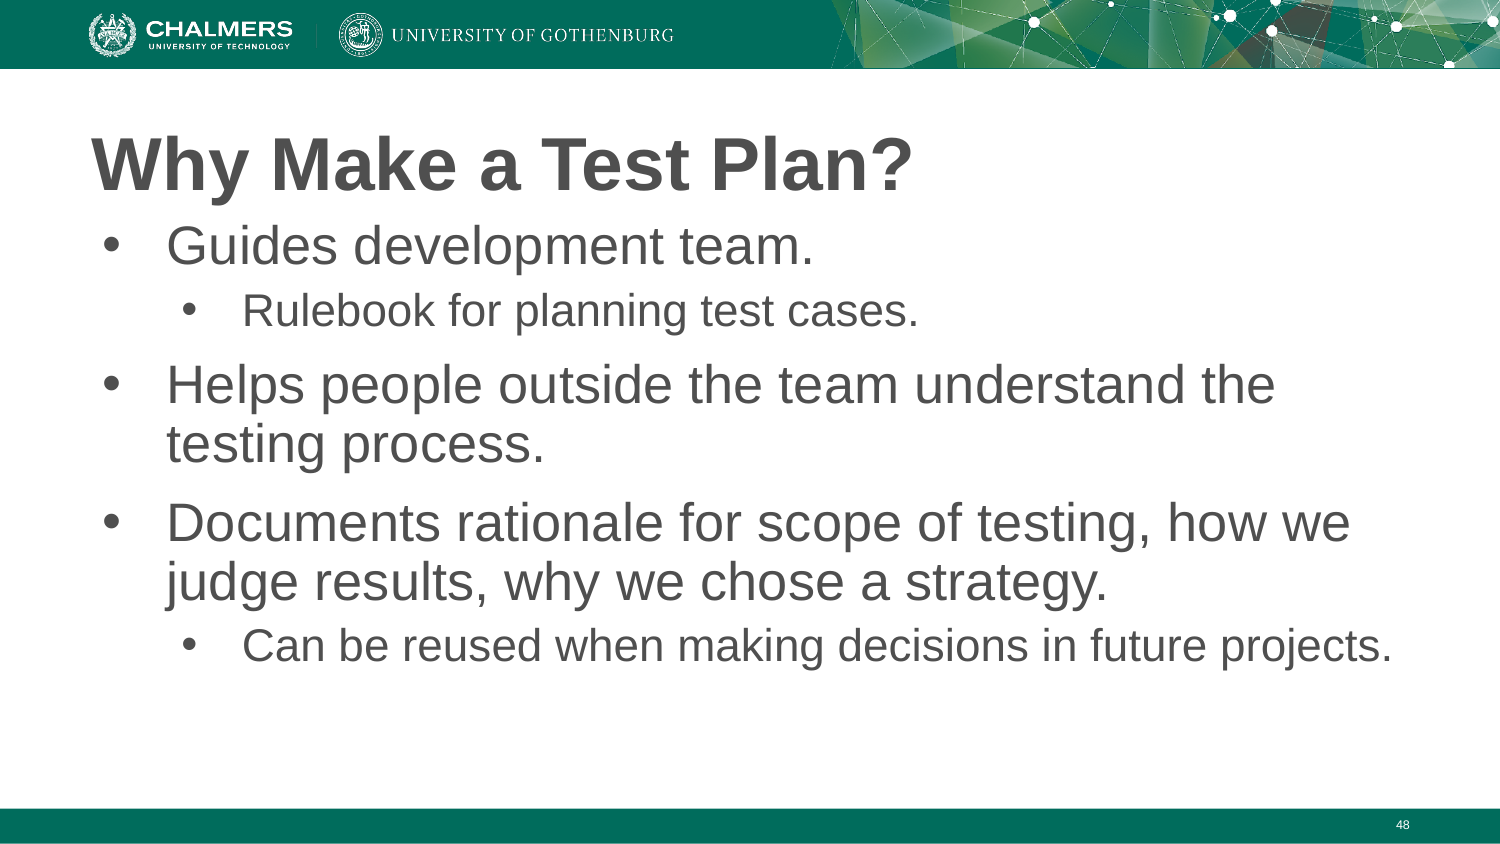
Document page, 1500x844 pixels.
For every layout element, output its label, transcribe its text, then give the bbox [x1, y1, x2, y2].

picture [64, 0, 696, 85]
slide_number ‹#› [1074, 809, 1425, 844]
picture [759, 0, 1500, 68]
title Why Make a Test Plan? [76, 100, 1425, 210]
list Guides development team. Rulebook for planning test cases. Helps people outside the team understand the testing process. Documents rationale for scope of testing, how we judge results, why we chose a strategy. Can be reused when making decisions in future projects. [76, 210, 1425, 782]
